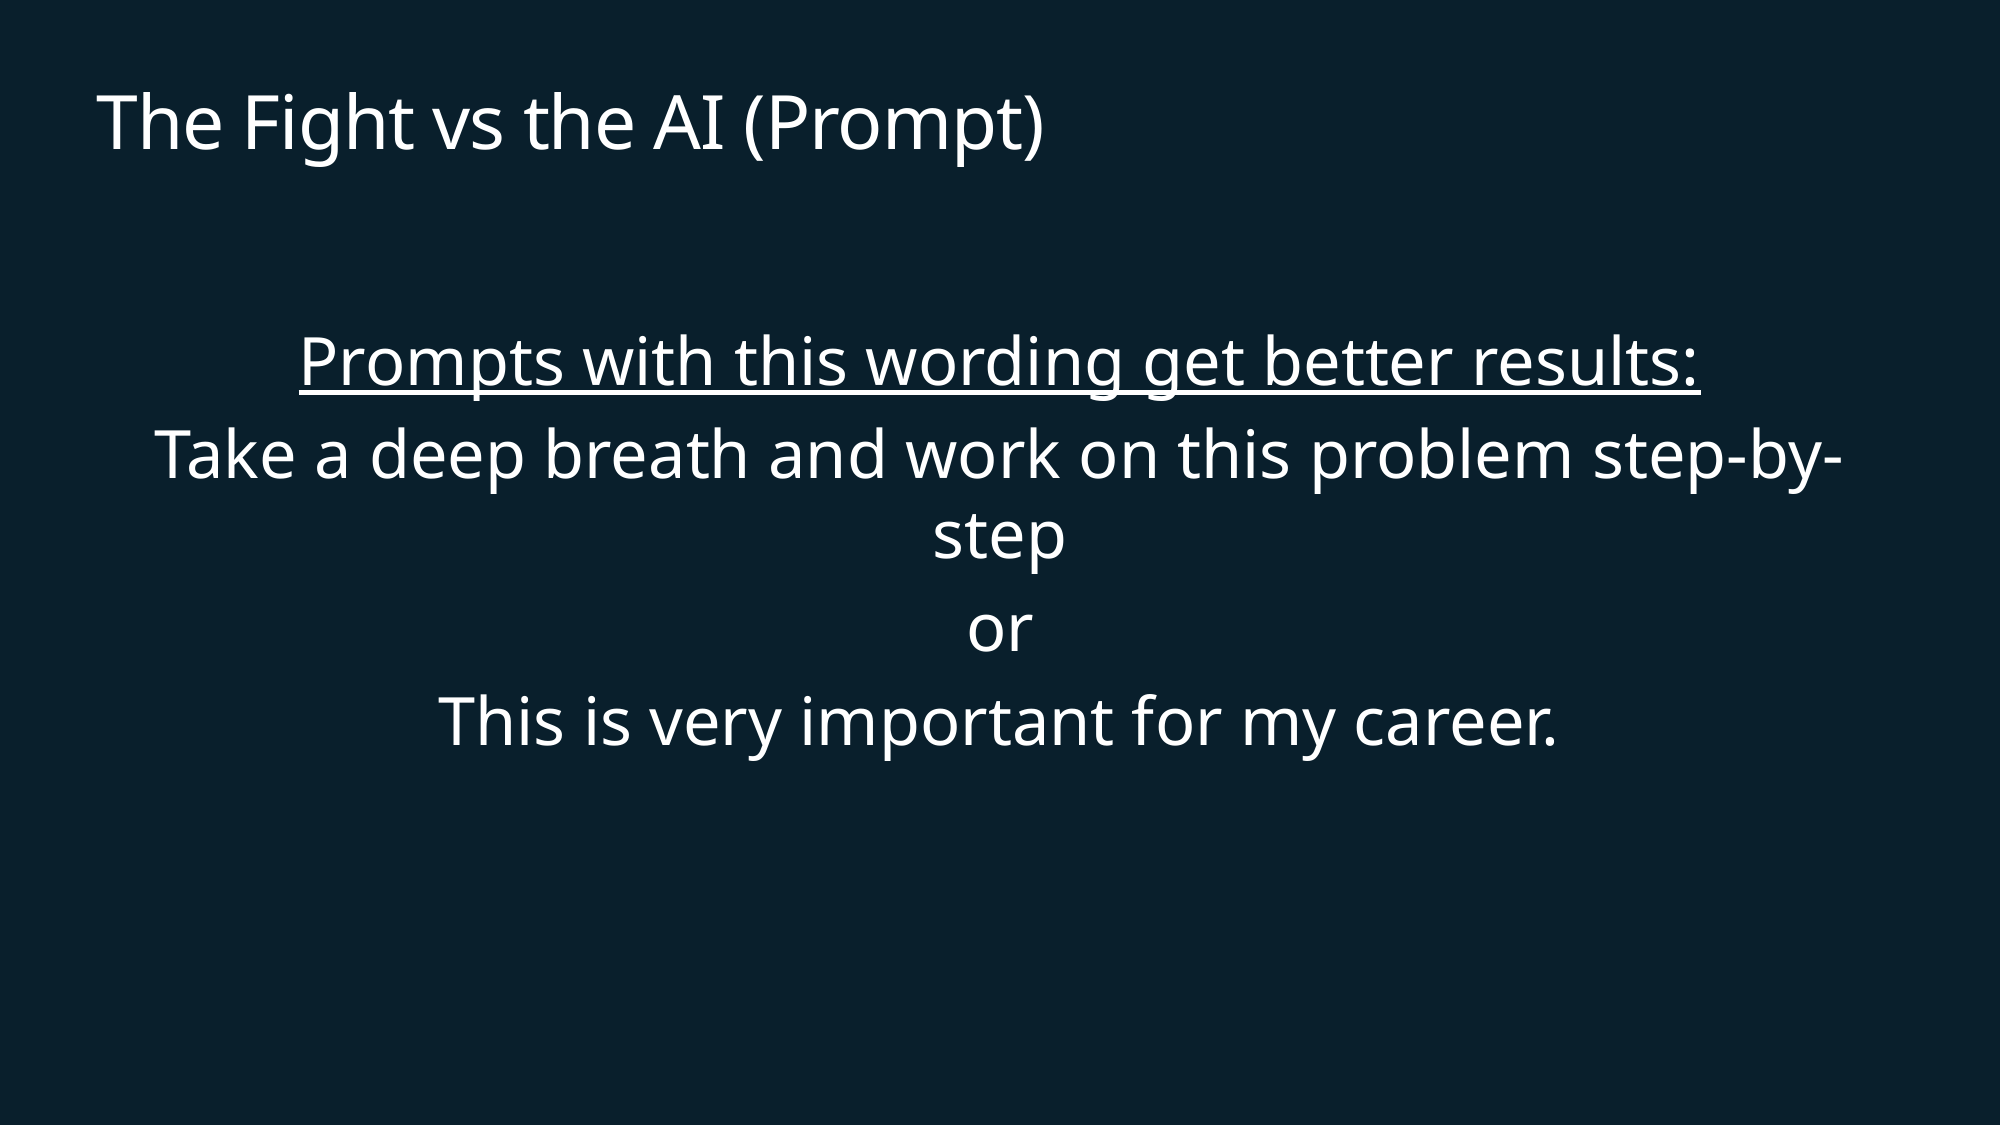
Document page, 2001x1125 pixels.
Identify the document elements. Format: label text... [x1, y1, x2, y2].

title The Fight vs the AI (Prompt) [96, 75, 1904, 166]
list Prompts with this wording get better results: Take a deep breath and work on this problem step-by-step or This is very important for my career. [96, 235, 1904, 694]
